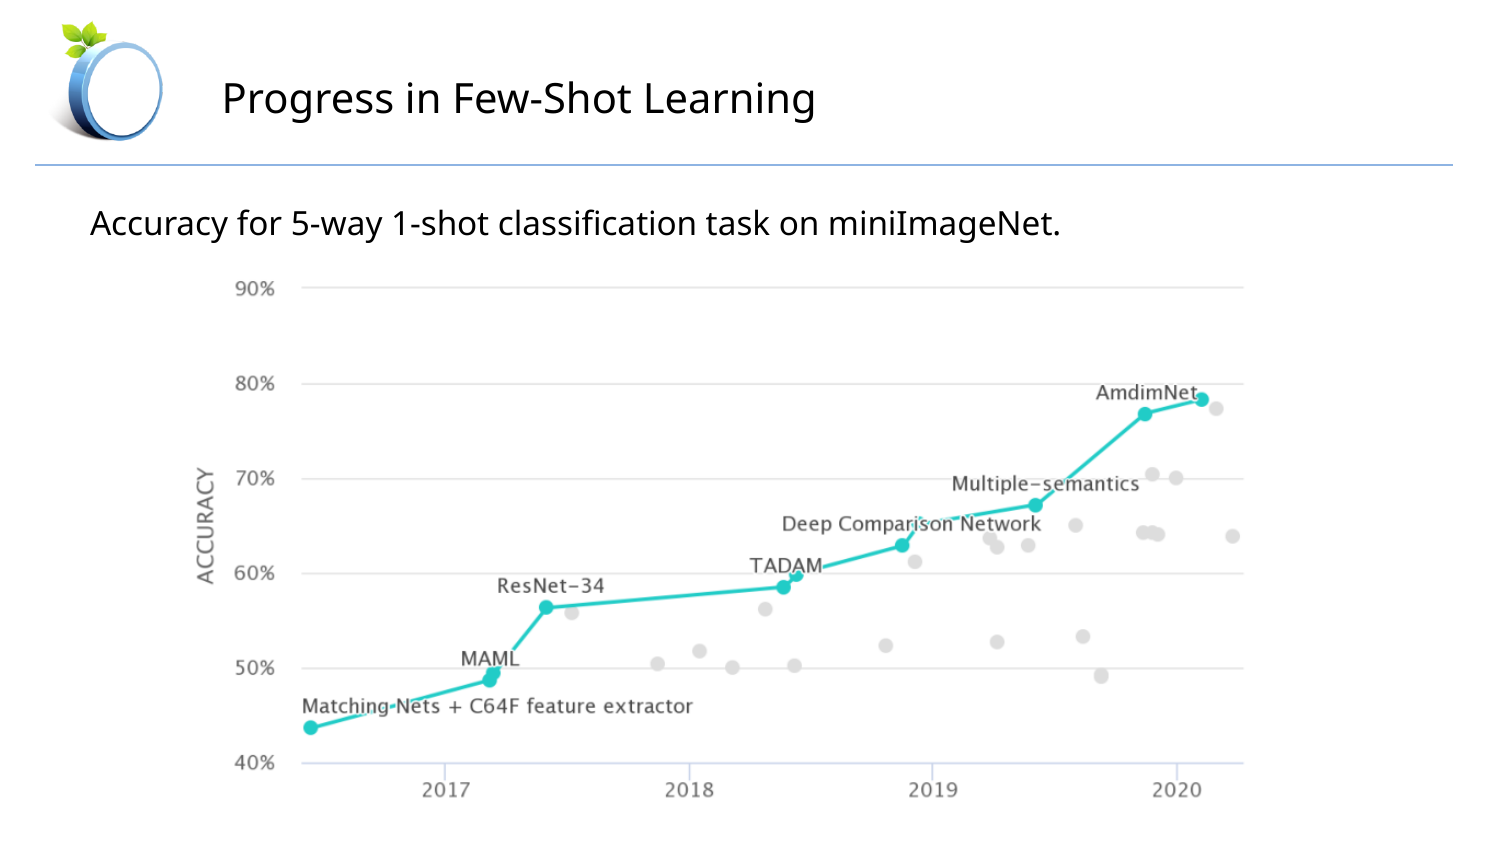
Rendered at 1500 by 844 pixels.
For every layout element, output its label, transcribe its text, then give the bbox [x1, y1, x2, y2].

picture [29, 20, 174, 154]
list Accuracy for 5-way 1-shot classification task on miniImageNet. [75, 194, 1425, 812]
picture [172, 268, 1274, 826]
title Progress in Few-Shot Learning [206, 43, 1425, 151]
